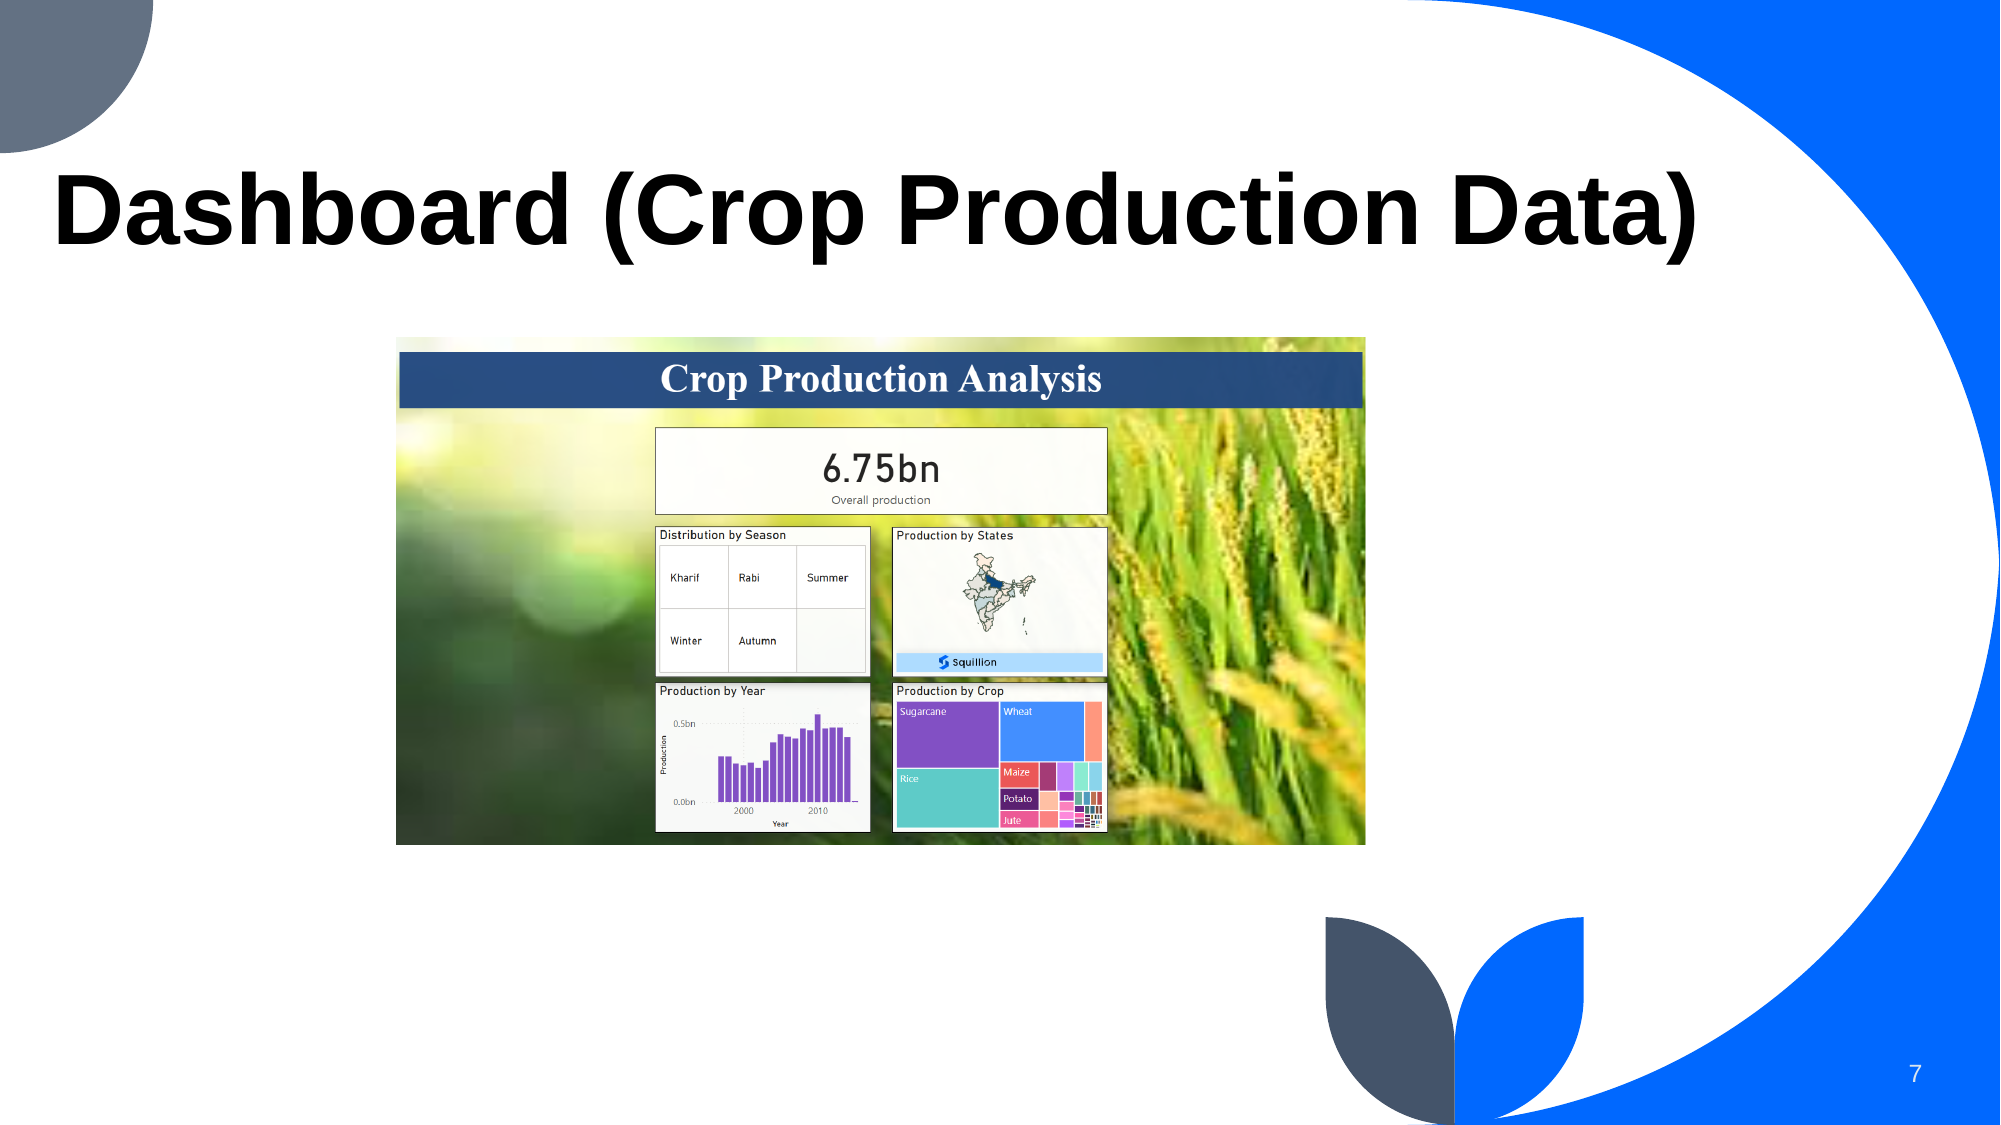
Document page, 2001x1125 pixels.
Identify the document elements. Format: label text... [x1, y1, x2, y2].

picture [396, 336, 1366, 846]
slide_number ‹#› [1665, 1042, 1938, 1103]
title Dashboard (Crop Production Data) [37, 56, 1725, 274]
